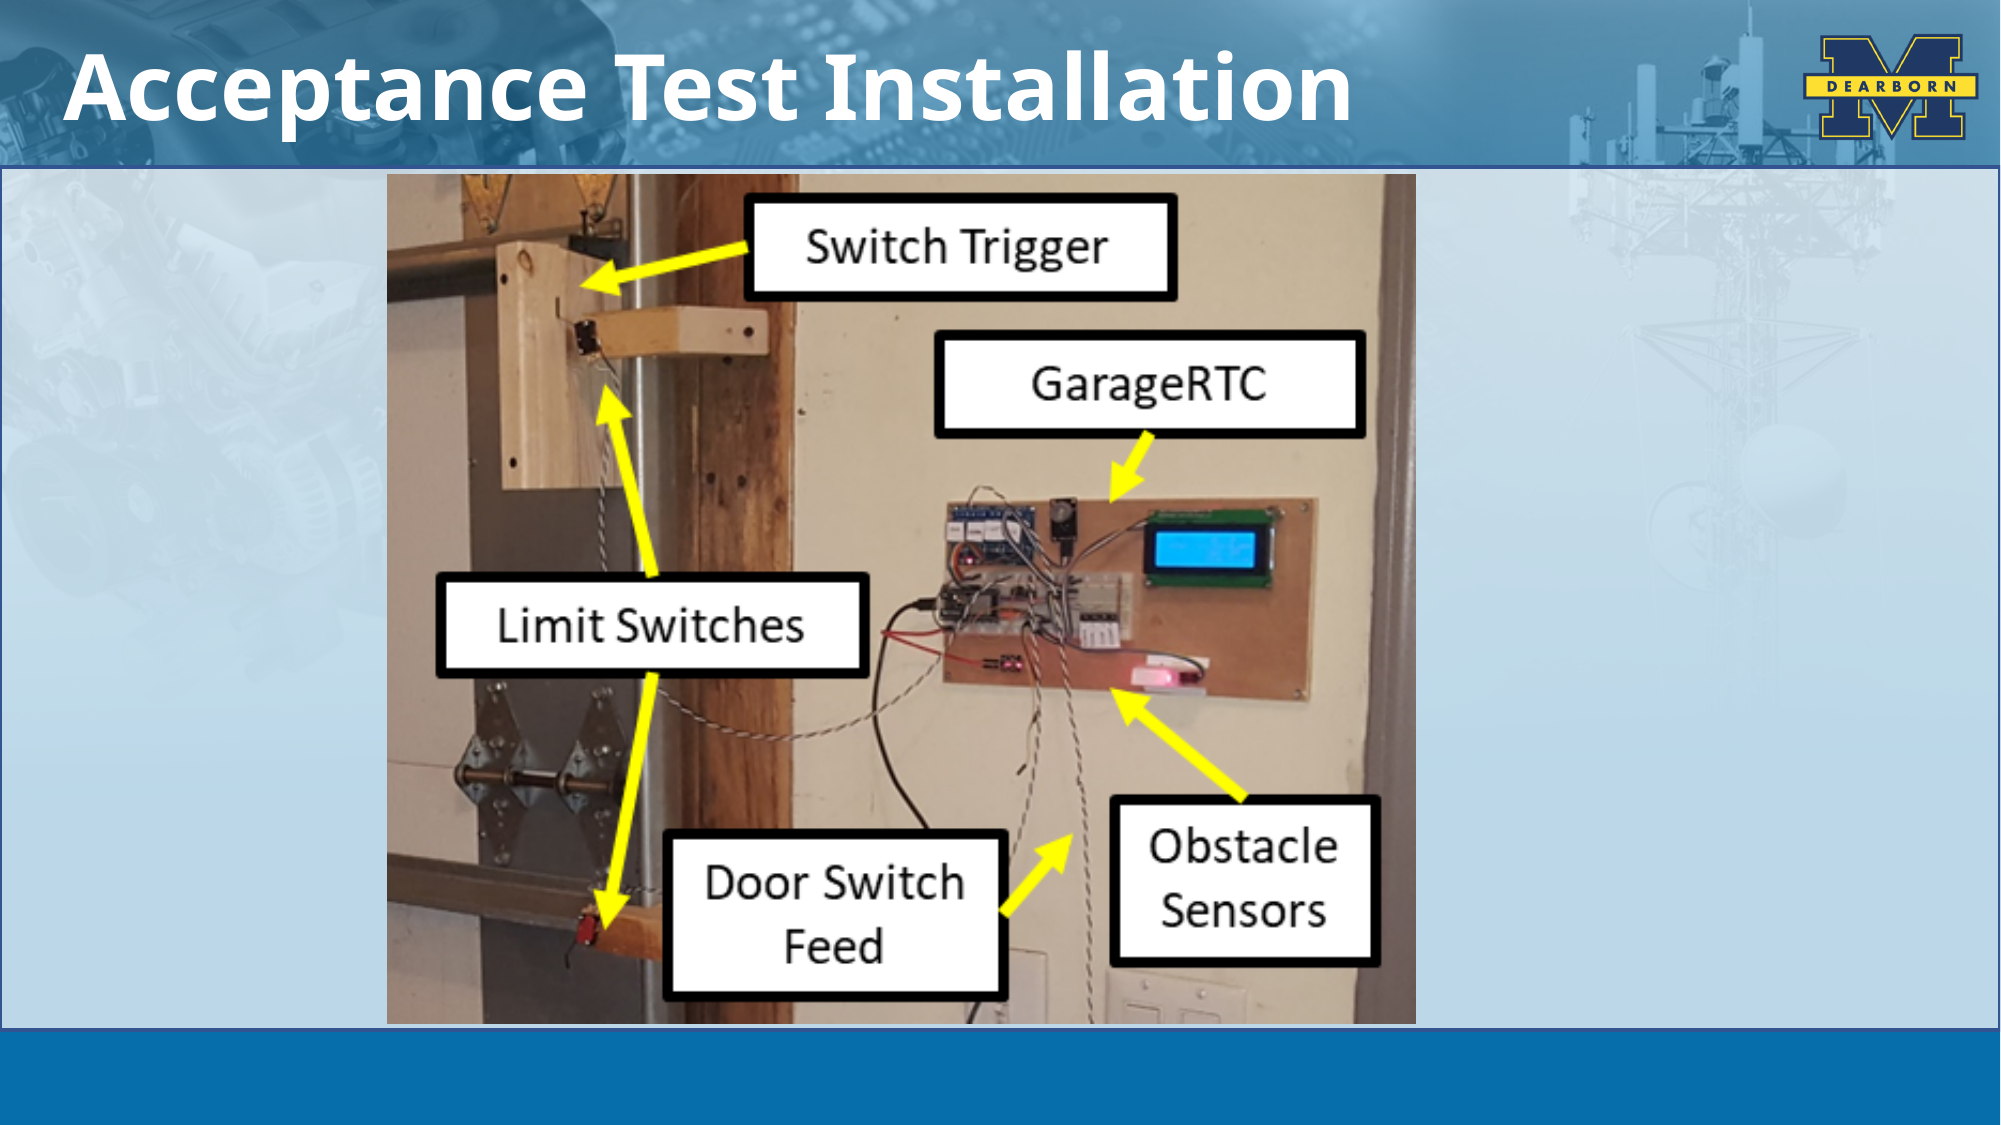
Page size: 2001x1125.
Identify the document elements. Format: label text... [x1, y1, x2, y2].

title Acceptance Test Installation [63, 40, 1863, 141]
picture [0, 0, 2001, 165]
picture [0, 1032, 2001, 1125]
picture [387, 174, 1416, 1024]
